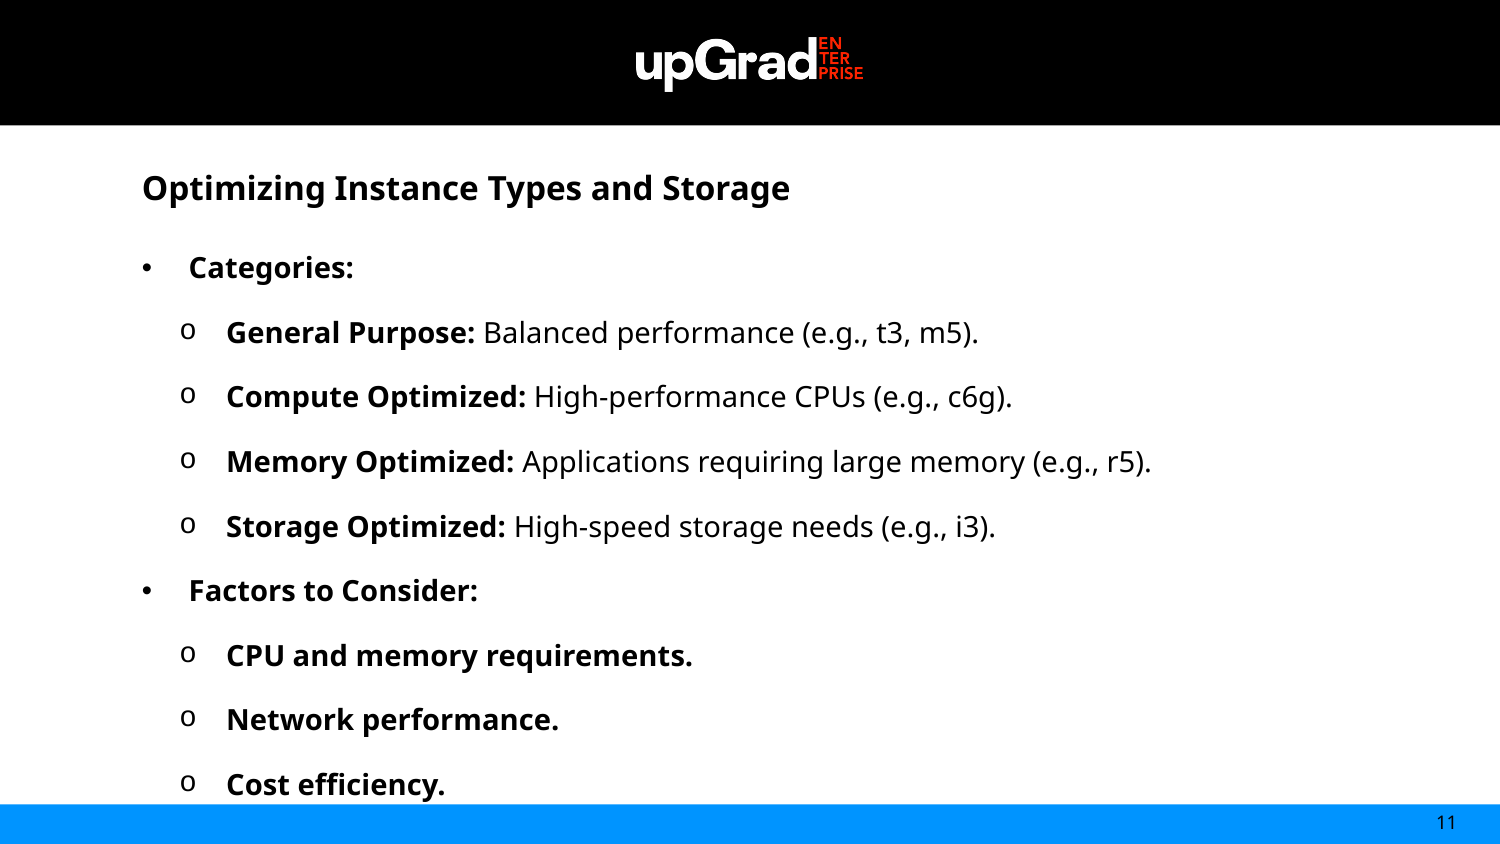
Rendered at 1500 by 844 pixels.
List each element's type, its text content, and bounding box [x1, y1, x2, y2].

text_box 11 [1398, 802, 1473, 844]
text_box Categories: General Purpose: Balanced performance (e.g., t3, m5). Compute Optimized: High-performance CPUs (e.g., c6g). Memory Optimized: Applications requiring large memory (e.g., r5). Storage Optimized: High-speed storage needs (e.g., i3). Factors to Consider: CPU and memory requirements. Network performance. Cost efficiency. [127, 233, 1500, 809]
text_box Optimizing Instance Types and Storage [127, 160, 841, 215]
picture [636, 37, 863, 92]
